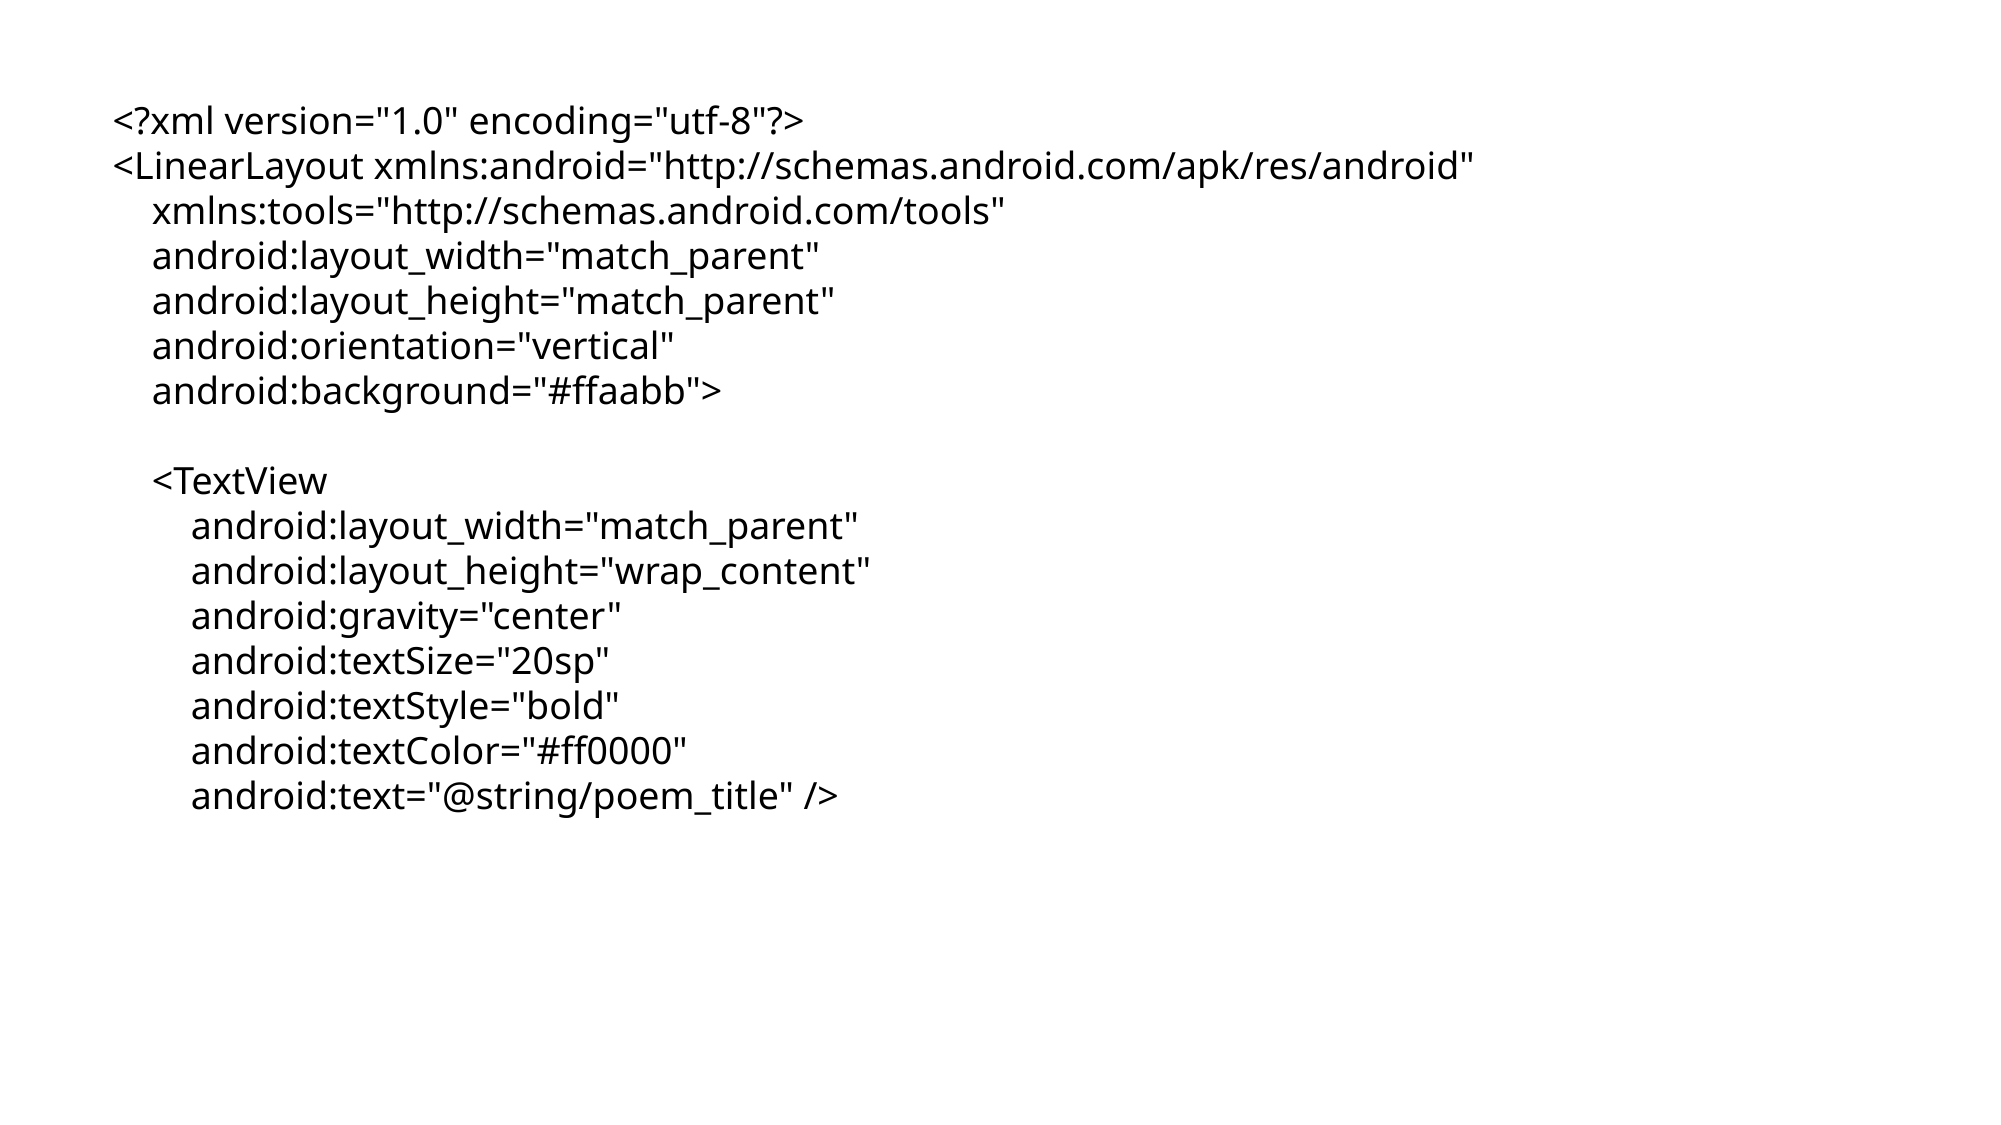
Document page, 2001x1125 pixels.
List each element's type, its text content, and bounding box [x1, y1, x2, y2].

text_box <?xml version="1.0" encoding="utf-8"?> <LinearLayout xmlns:android="http://schemas.android.com/apk/res/android" xmlns:tools="http://schemas.android.com/tools" android:layout_width="match_parent" android:layout_height="match_parent" android:orientation="vertical" android:background="#ffaabb"> <TextView android:layout_width="match_parent" android:layout_height="wrap_content" android:gravity="center" android:textSize="20sp" android:textStyle="bold" android:textColor="#ff0000" android:text="@string/poem_title" /> [98, 89, 1585, 915]
